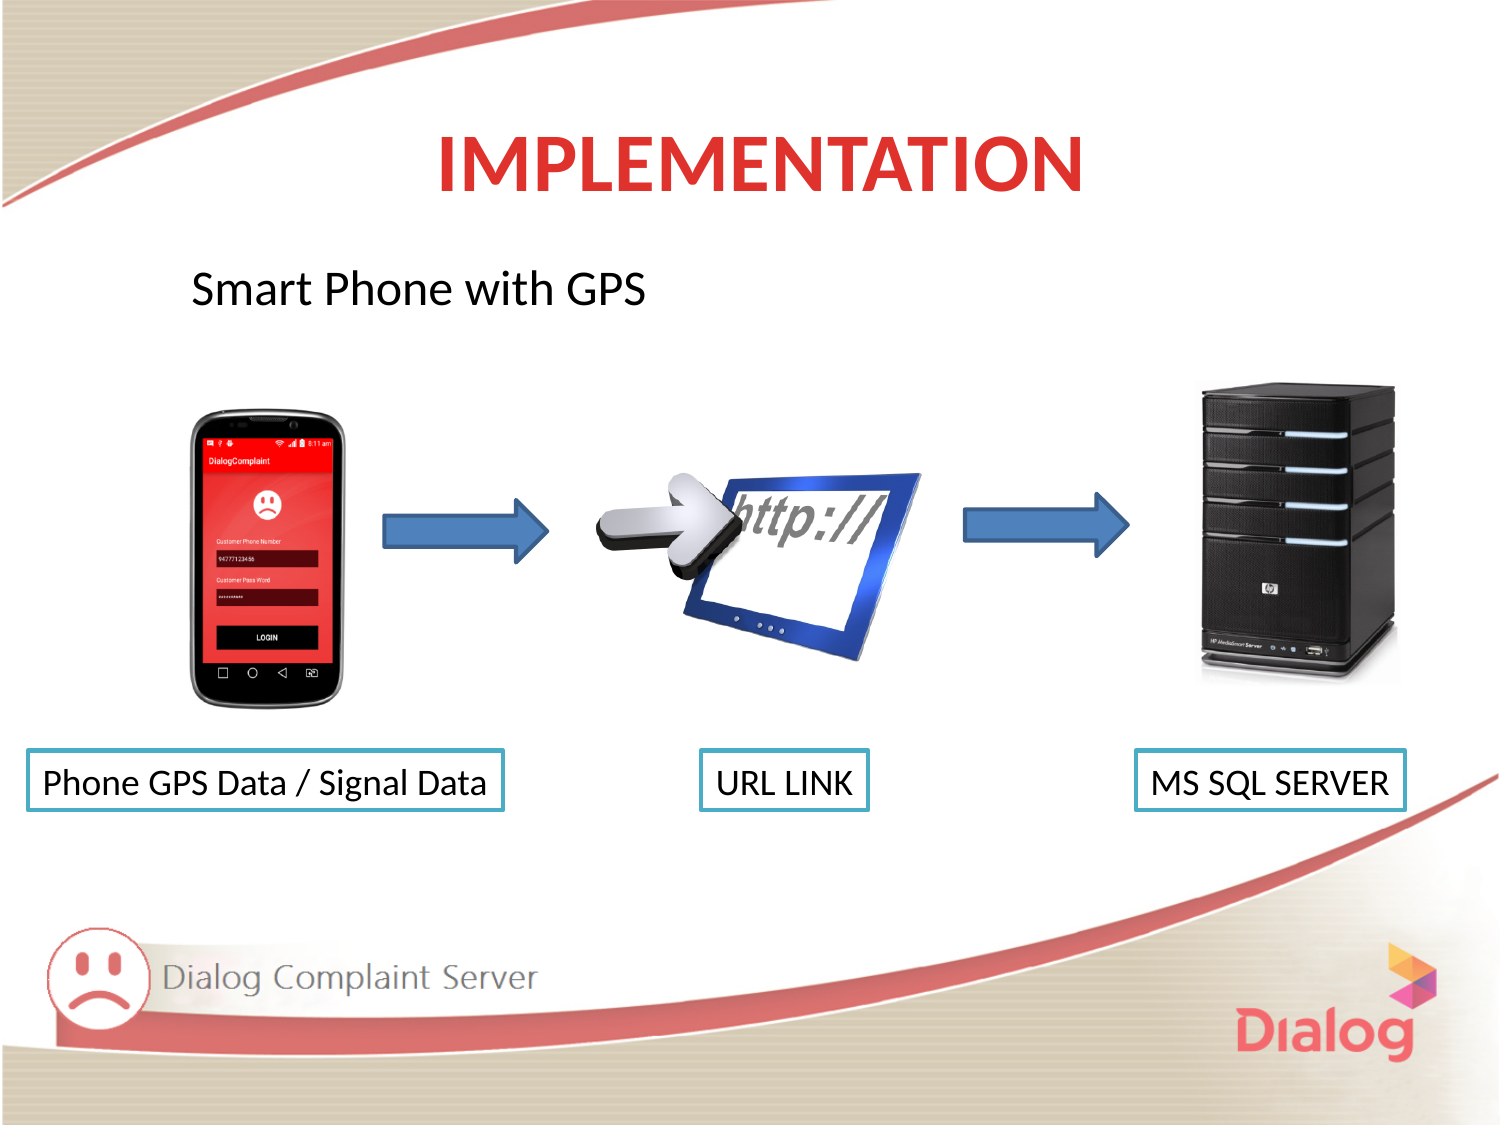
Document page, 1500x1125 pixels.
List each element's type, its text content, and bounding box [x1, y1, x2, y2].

text_box Smart Phone with GPS [101, 248, 1240, 324]
picture [146, 384, 385, 741]
picture [1195, 380, 1401, 689]
text_box [962, 491, 1130, 559]
text_box MS SQL SERVER [1134, 748, 1407, 812]
text_box Phone GPS Data / Signal Data [26, 748, 505, 812]
text_box [388, 498, 550, 565]
text_box URL LINK [699, 748, 870, 812]
text_box IMPLEMENTATION [123, 87, 1399, 329]
picture [587, 438, 931, 686]
